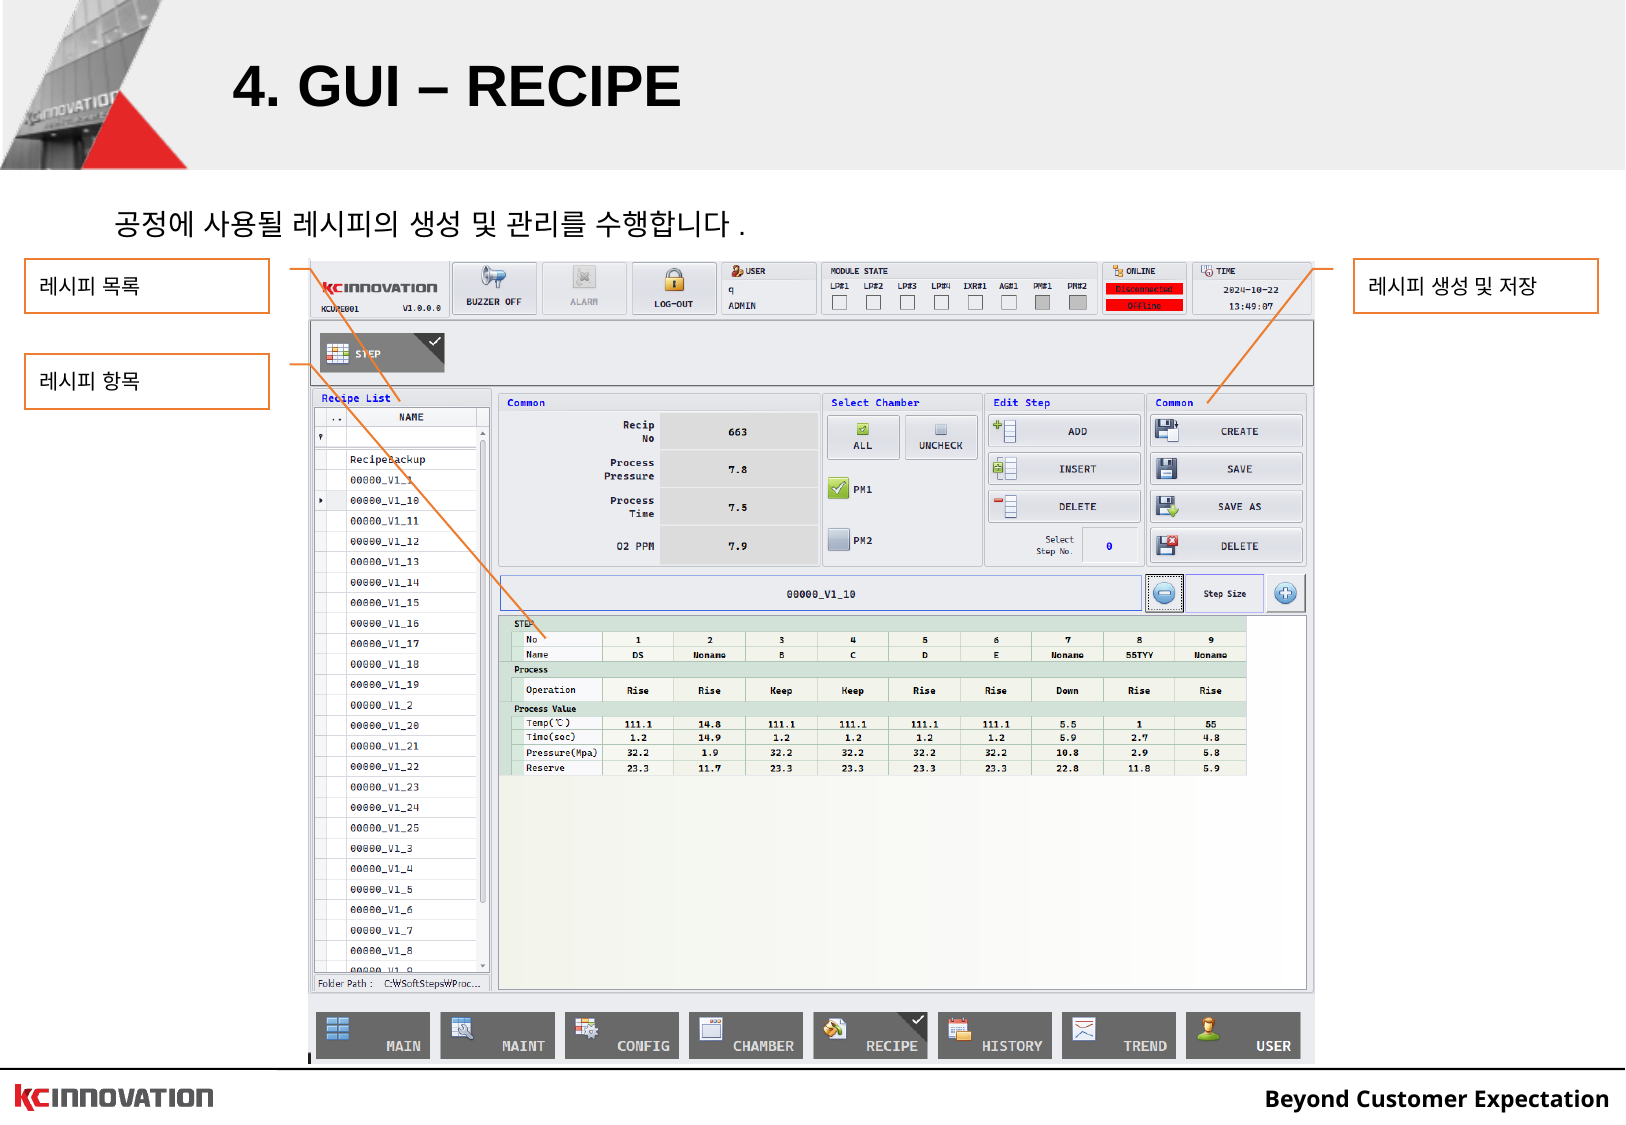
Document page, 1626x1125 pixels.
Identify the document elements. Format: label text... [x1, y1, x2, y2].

text_box 4. GUI – RECIPE [217, 40, 1497, 126]
text_box 레시피 생성 및 저장 [1353, 258, 1599, 314]
picture [308, 258, 1315, 1064]
text_box 공정에 사용될 레시피의 생성 및 관리를 수행합니다. [99, 181, 1521, 302]
text_box 레시피 항목 [24, 354, 270, 409]
picture [15, 1084, 213, 1111]
picture [0, 0, 1625, 170]
text_box 레시피 목록 [24, 258, 270, 314]
